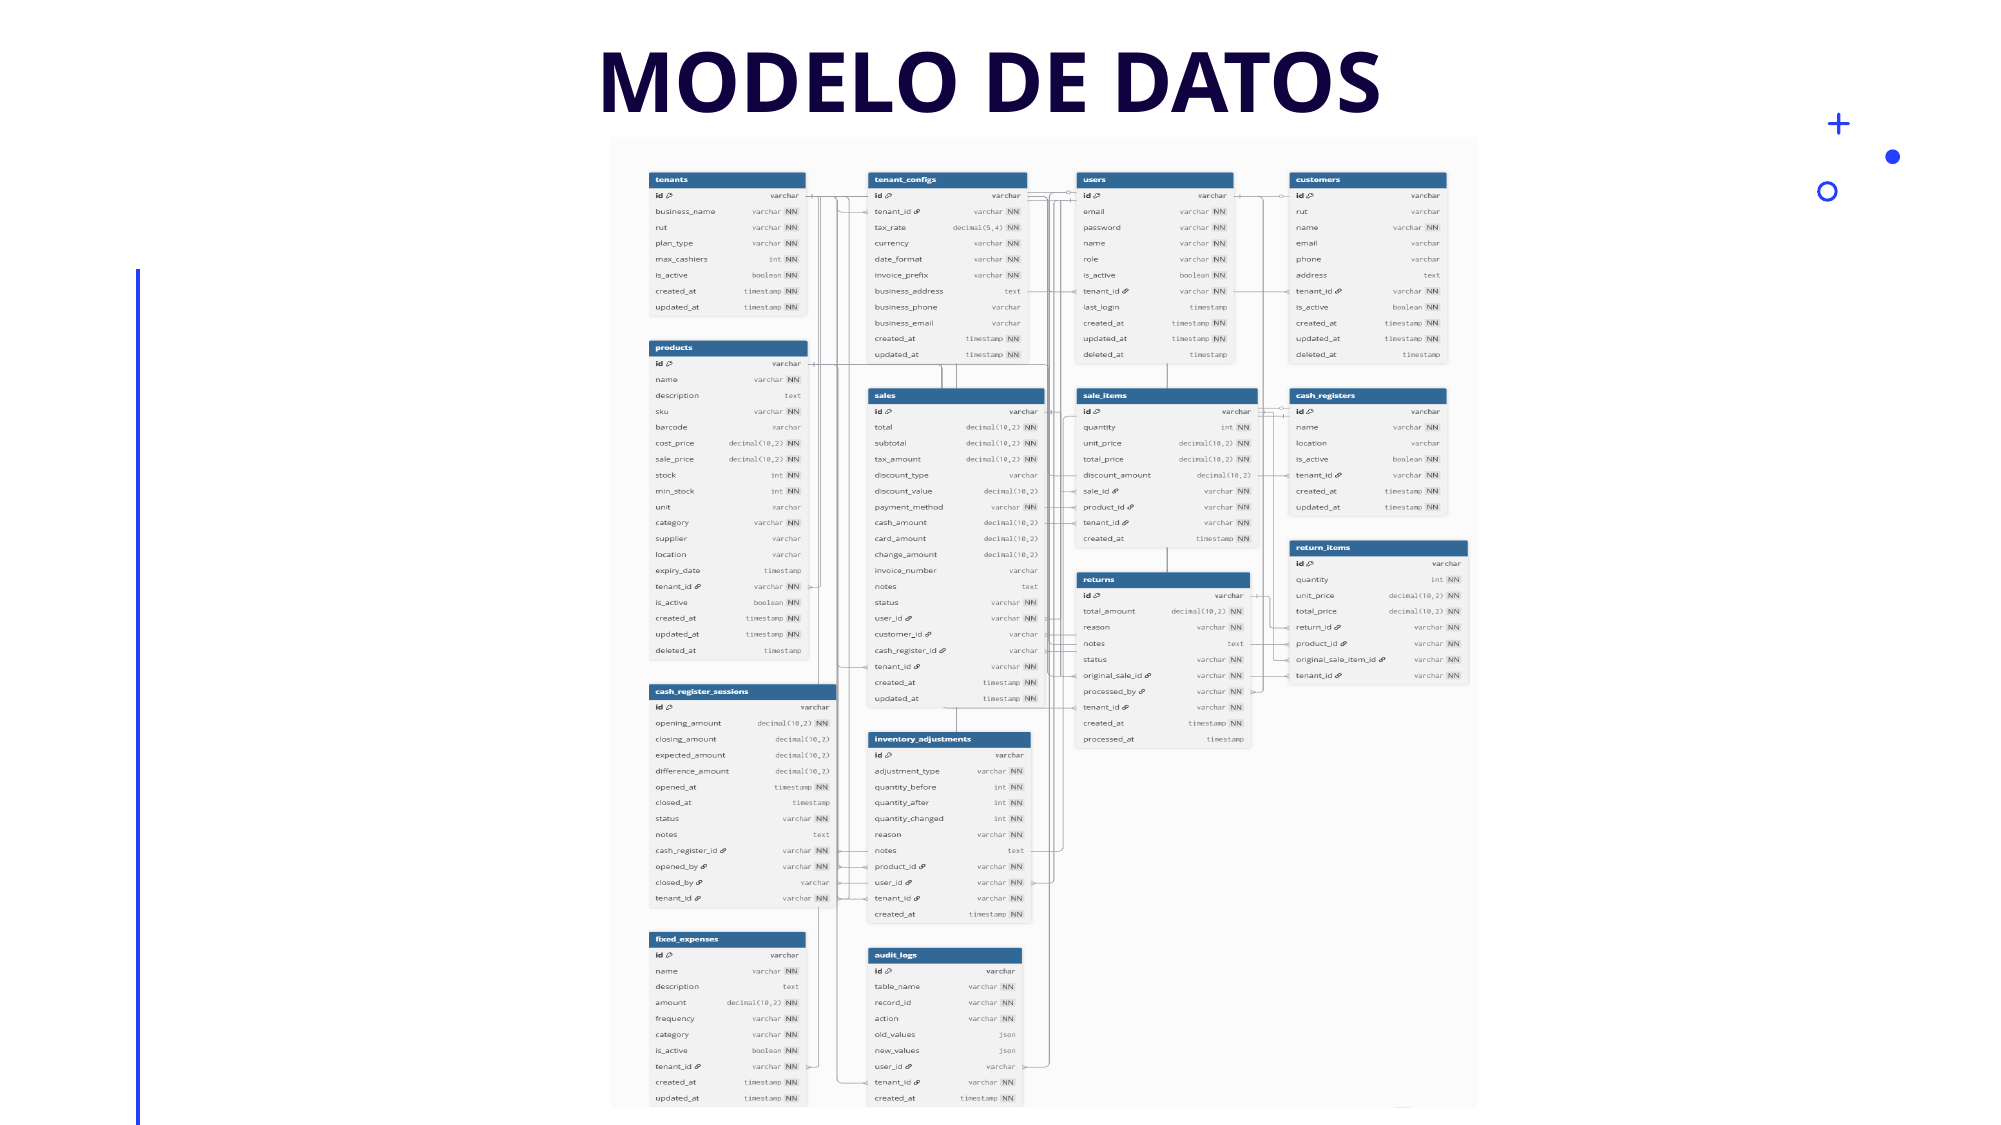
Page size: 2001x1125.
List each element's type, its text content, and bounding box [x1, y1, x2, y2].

picture [610, 137, 1478, 1108]
title MODELO DE DATOS [246, 4, 1732, 174]
